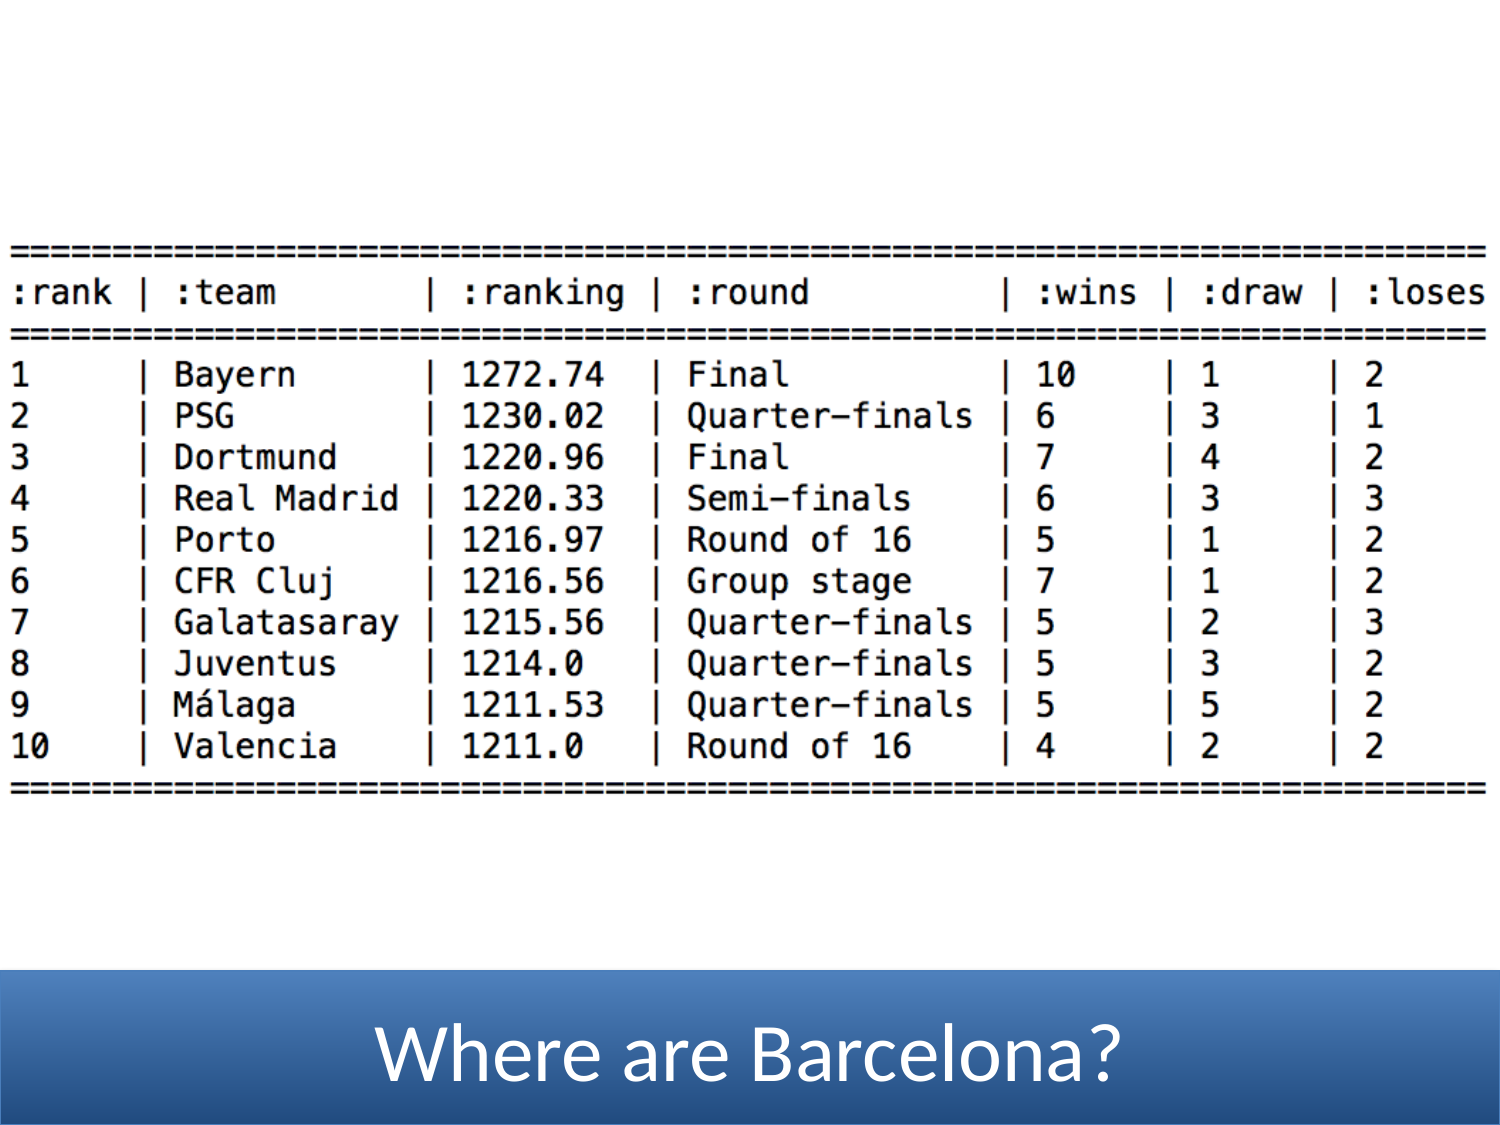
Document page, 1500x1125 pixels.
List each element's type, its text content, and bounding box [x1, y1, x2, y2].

text_box Where are Barcelona? [0, 970, 1500, 1125]
picture [0, 236, 1500, 811]
